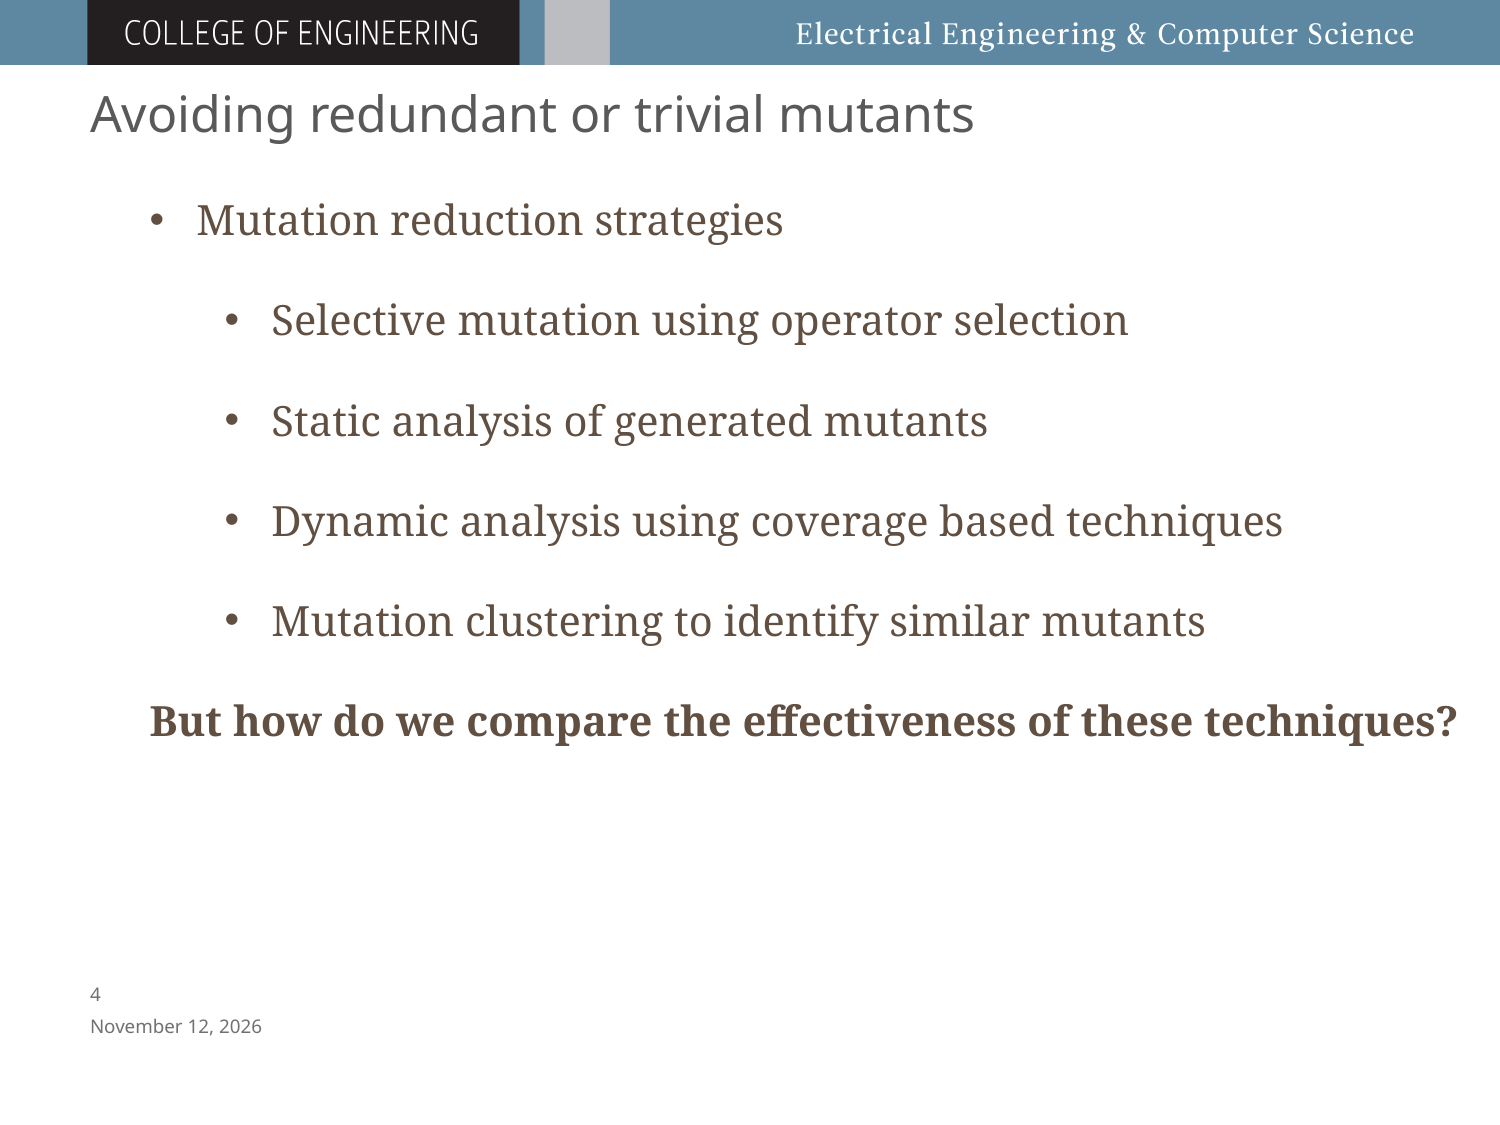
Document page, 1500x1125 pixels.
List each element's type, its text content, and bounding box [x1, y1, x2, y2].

title Avoiding redundant or trivial mutants [75, 75, 1425, 188]
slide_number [75, 1012, 375, 1043]
slide_number 3 [75, 982, 135, 1013]
picture [0, 0, 1500, 65]
text_box Mutation reduction strategies Selective mutation using operator selection Static analysis of generated mutants Dynamic analysis using coverage based techniques Mutation clustering to identify similar mutants But how do we compare the effectiveness of these techniques? [134, 186, 1500, 752]
